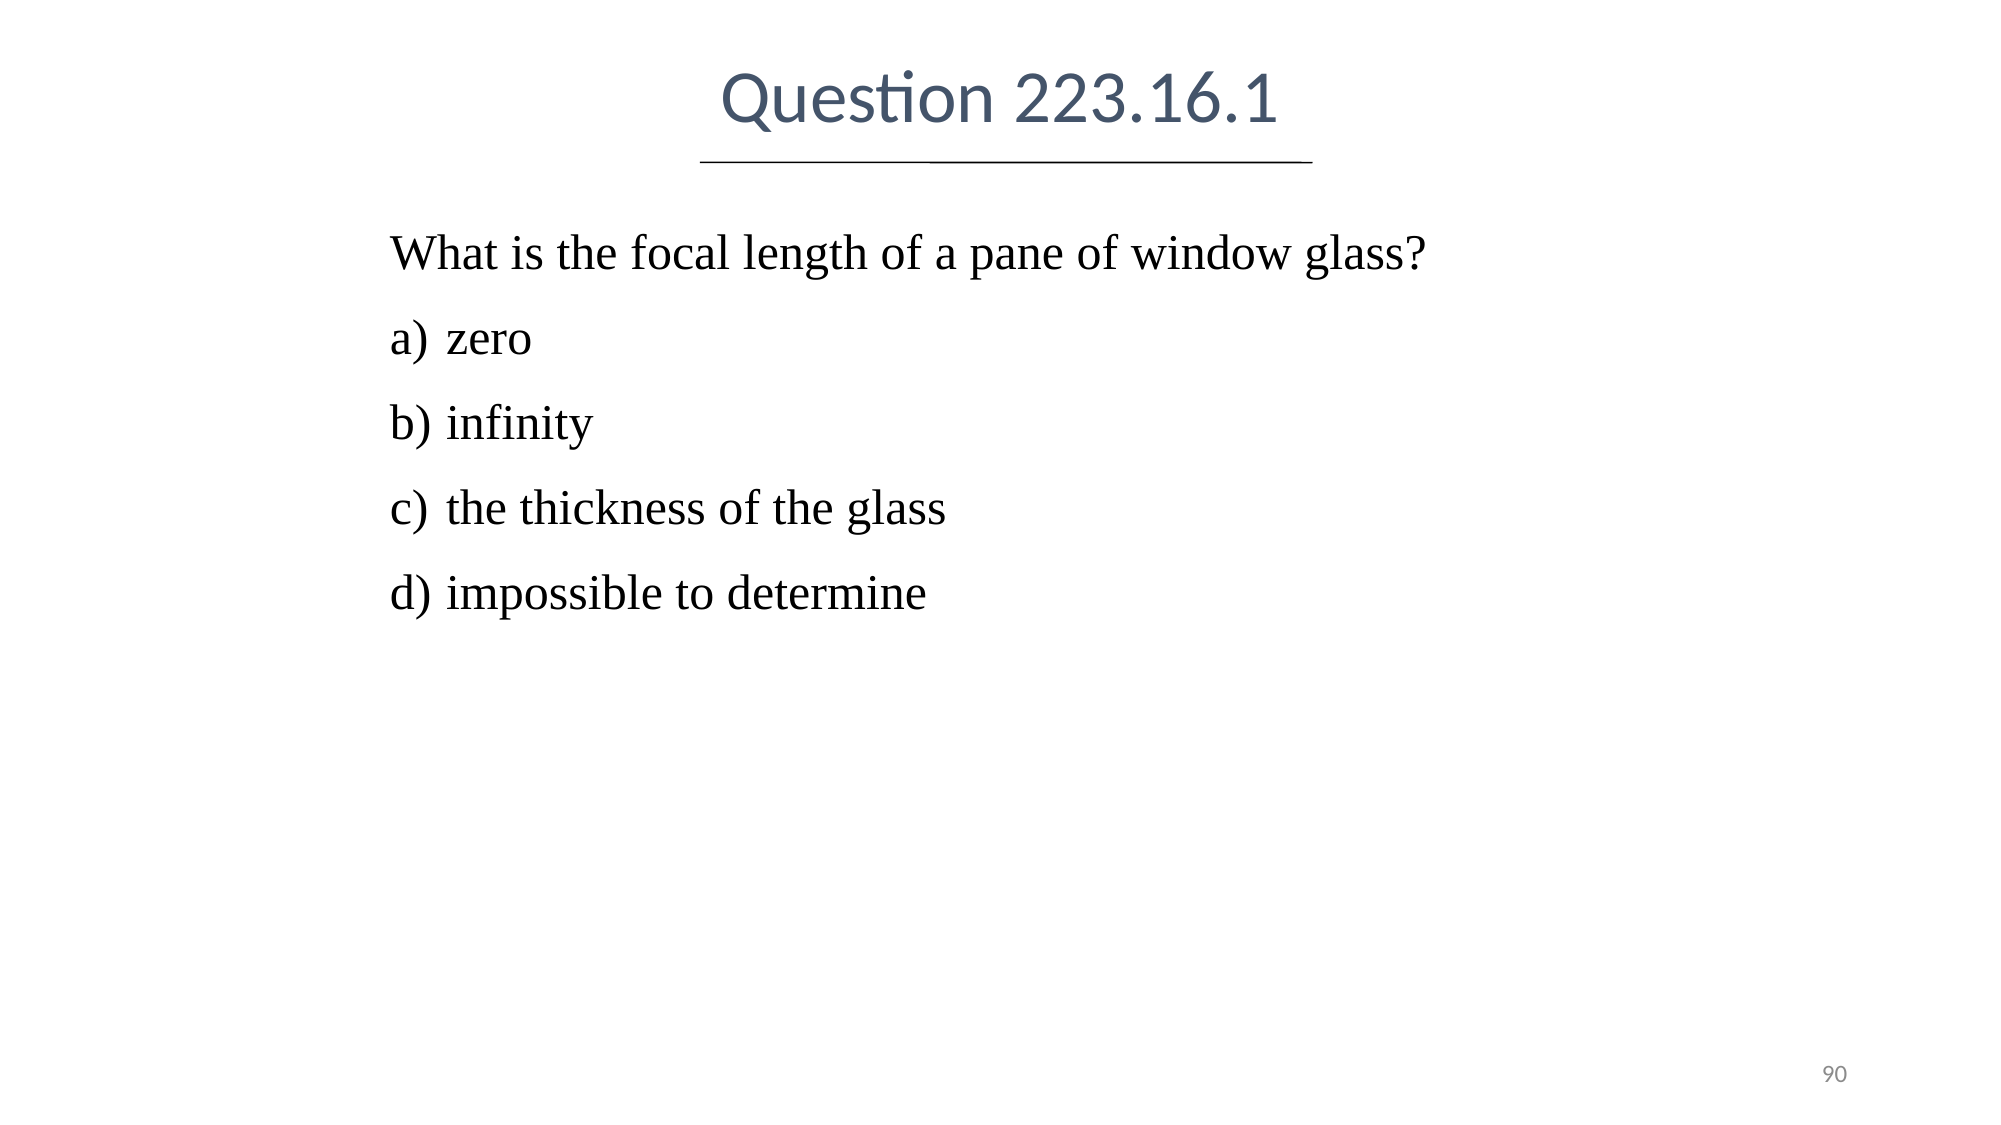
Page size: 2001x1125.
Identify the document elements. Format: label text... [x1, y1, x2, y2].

slide_number 90 [1412, 1042, 1863, 1103]
text_box Question 223.16.1 [375, 62, 1625, 123]
text_box What is the focal length of a pane of window glass? zero infinity the thickness of the glass impossible to determine [375, 212, 1625, 628]
